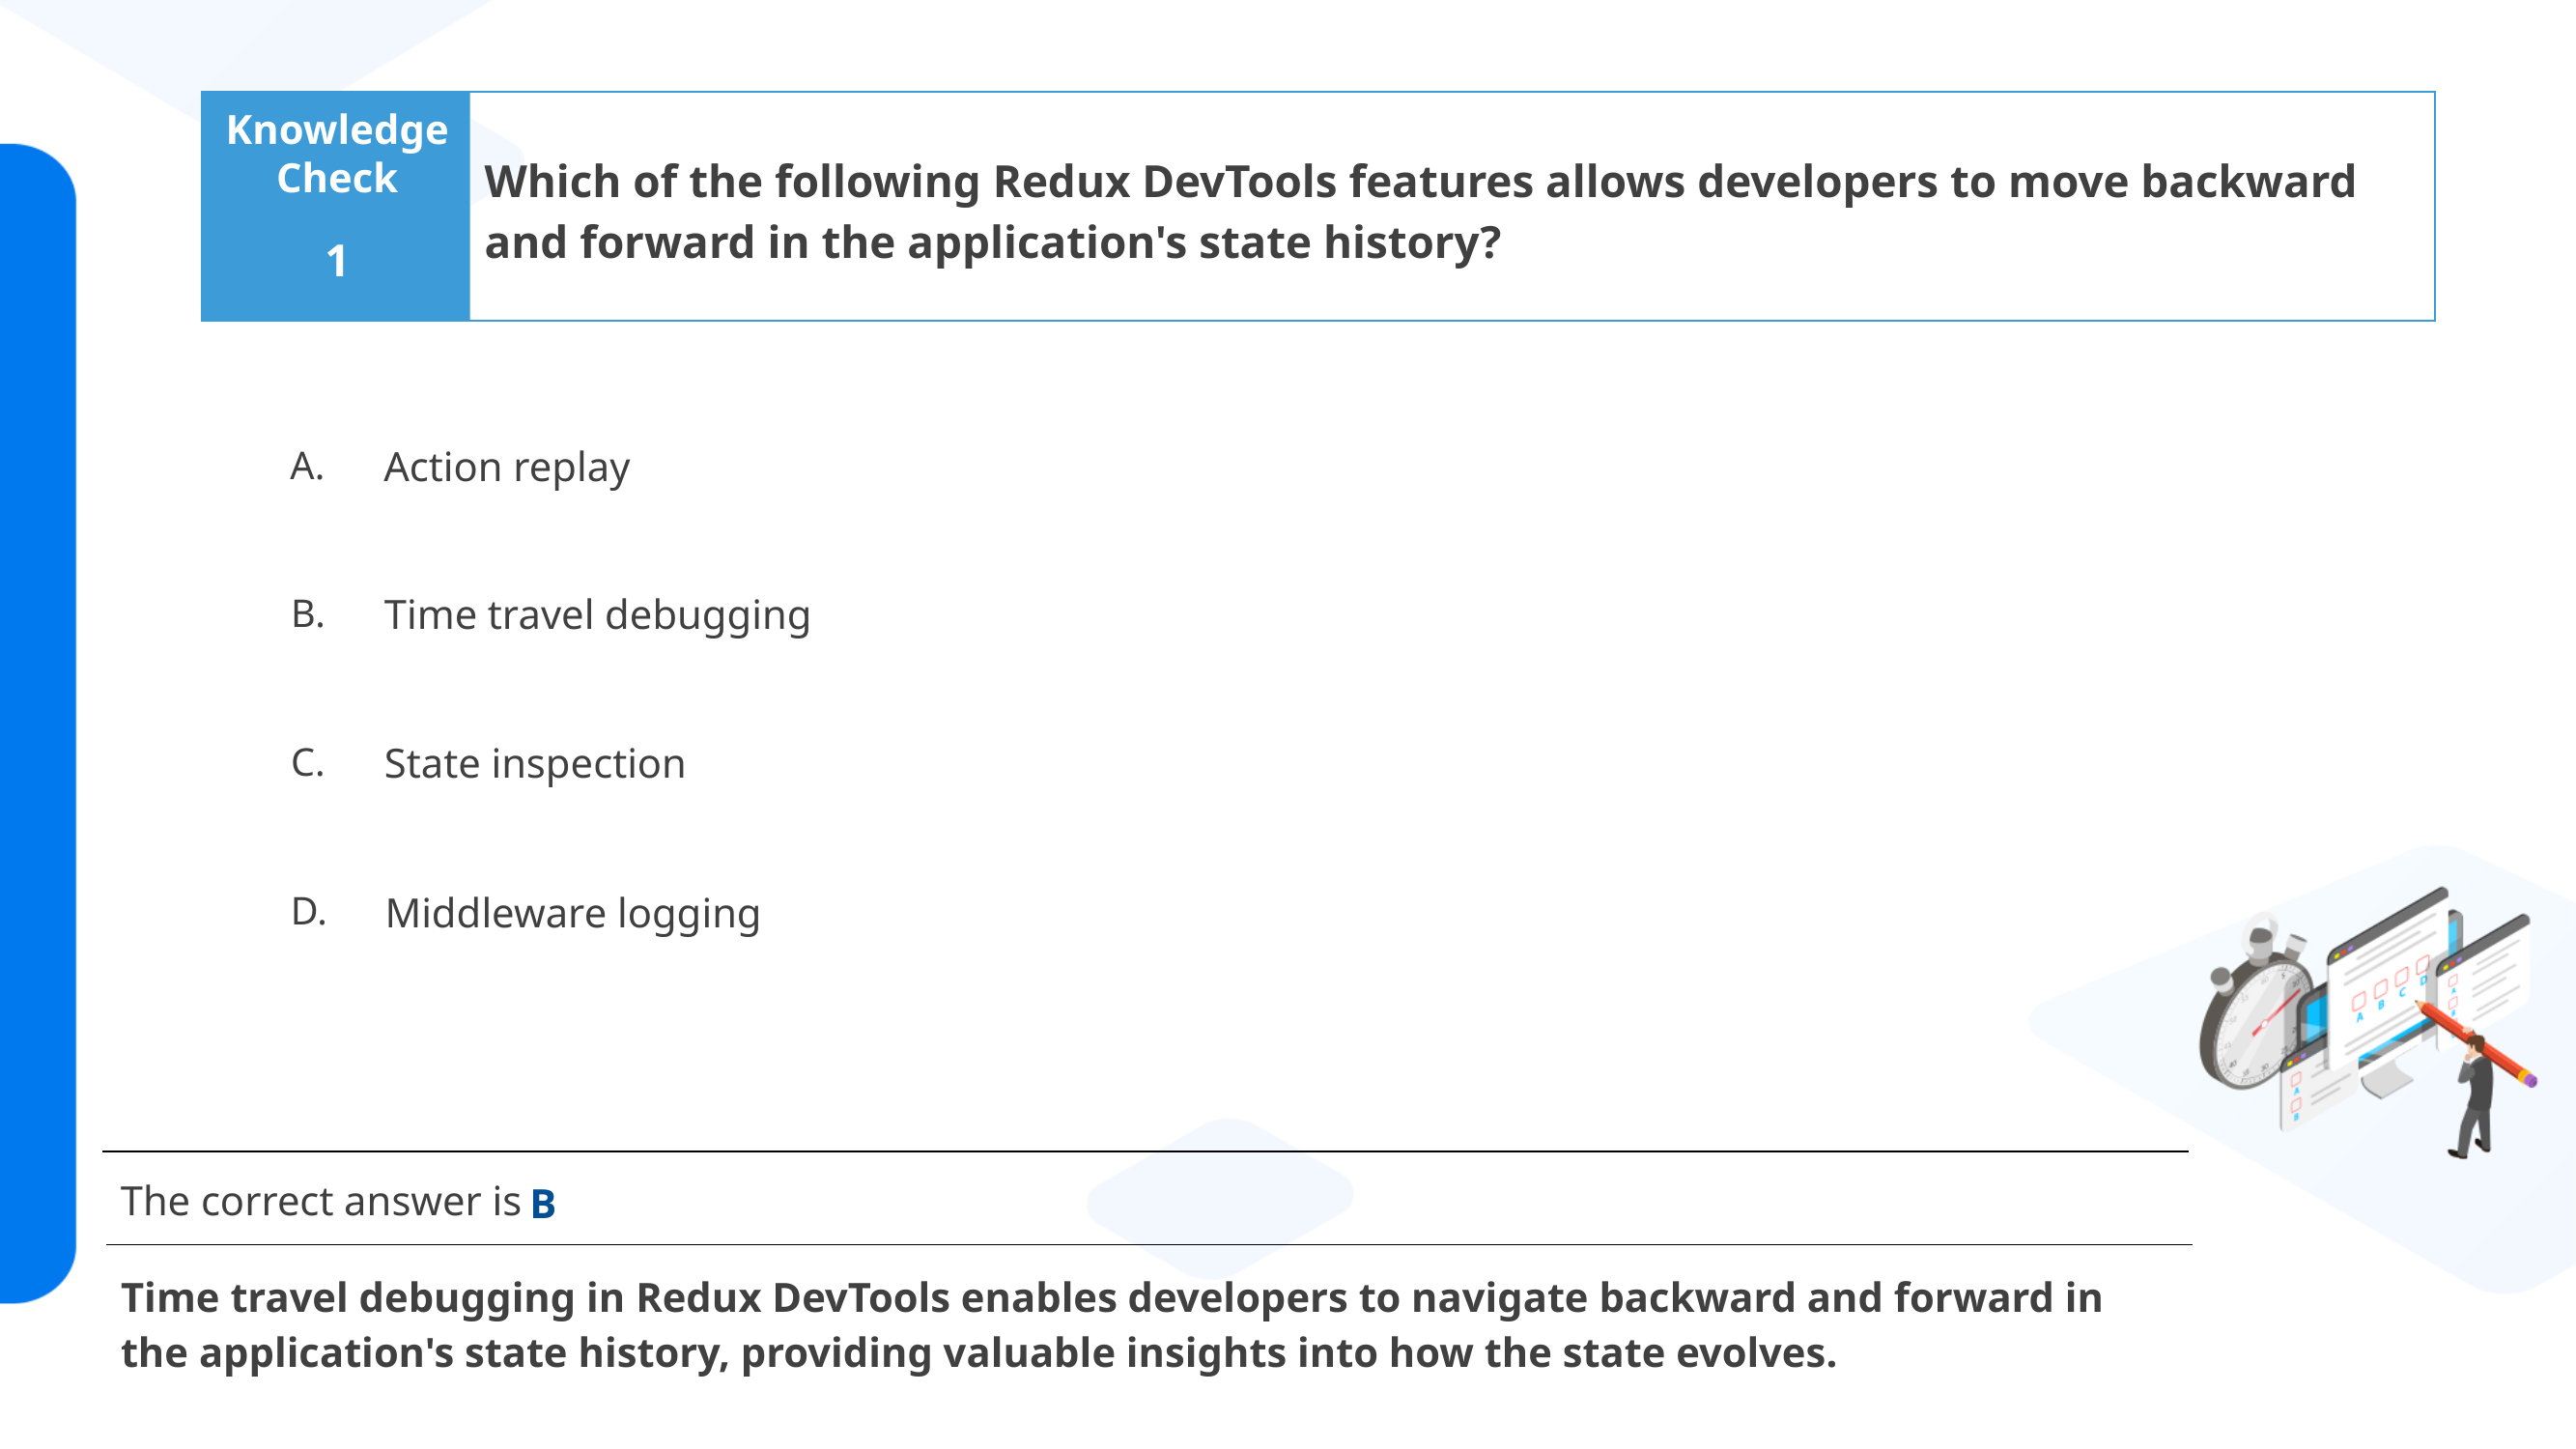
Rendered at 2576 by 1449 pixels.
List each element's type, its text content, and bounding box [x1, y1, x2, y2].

list Time travel debugging in Redux DevTools enables developers to navigate backward and forward in the application's state history, providing valuable insights into how the state evolves. [105, 1257, 2182, 1417]
list State inspection [369, 724, 2153, 857]
list Middleware logging [370, 873, 2154, 1007]
list Action replay [369, 427, 2152, 560]
list Which of the following Redux DevTools features allows developers to move backward and forward in the application's state history? [469, 92, 2436, 322]
list Time travel debugging [369, 575, 2153, 708]
list B [515, 1152, 1915, 1246]
list 1 [247, 188, 428, 321]
picture [0, 0, 2576, 1449]
